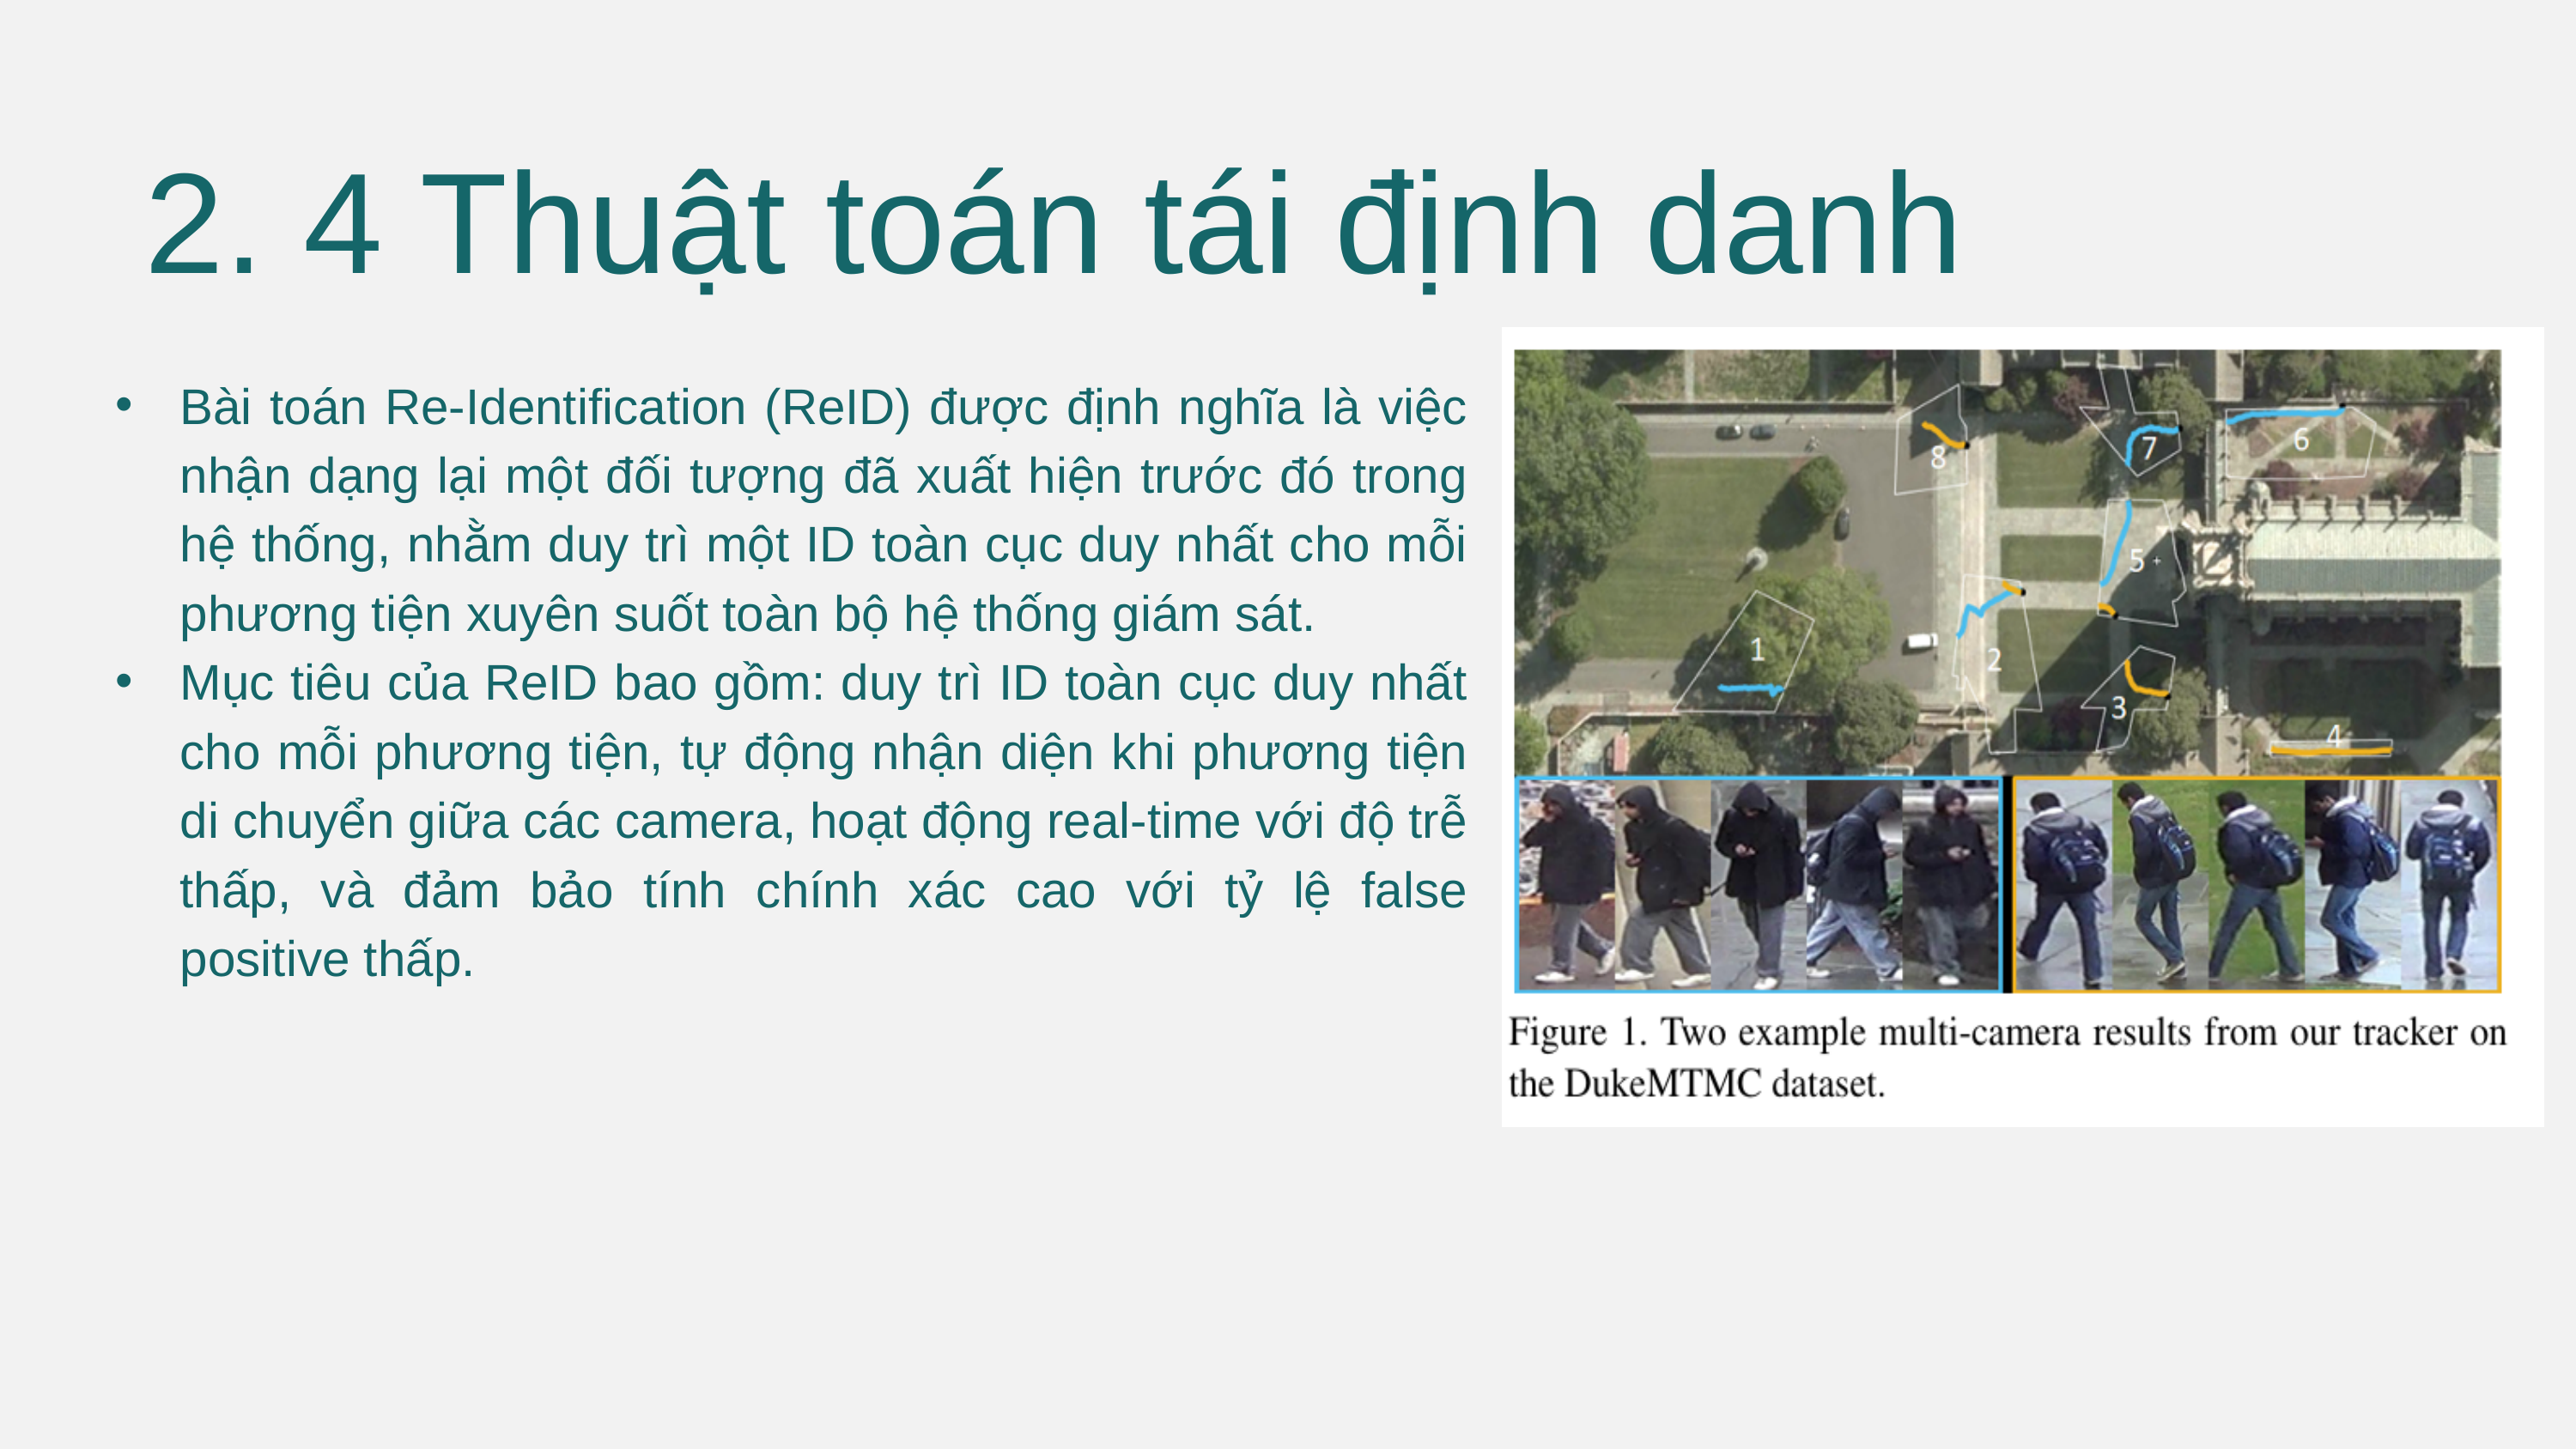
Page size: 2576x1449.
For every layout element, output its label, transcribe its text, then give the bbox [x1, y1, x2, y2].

picture [1502, 326, 2544, 1127]
text_box Bài toán Re-Identification (ReID) được định nghĩa là việc nhận dạng lại một đối tượng đã xuất hiện trước đó trong hệ thống, nhằm duy trì một ID toàn cục duy nhất cho mỗi phương tiện xuyên suốt toàn bộ hệ thống giám sát. Mục tiêu của ReID bao gồm: duy trì ID toàn cục duy nhất cho mỗi phương tiện, tự động nhận diện khi phương tiện di chuyển giữa các camera, hoạt động real-time với độ trễ thấp, và đảm bảo tính chính xác cao với tỷ lệ false positive thấp. [115, 365, 1470, 987]
text_box 2. 4 Thuật toán tái định danh [144, 141, 2138, 306]
